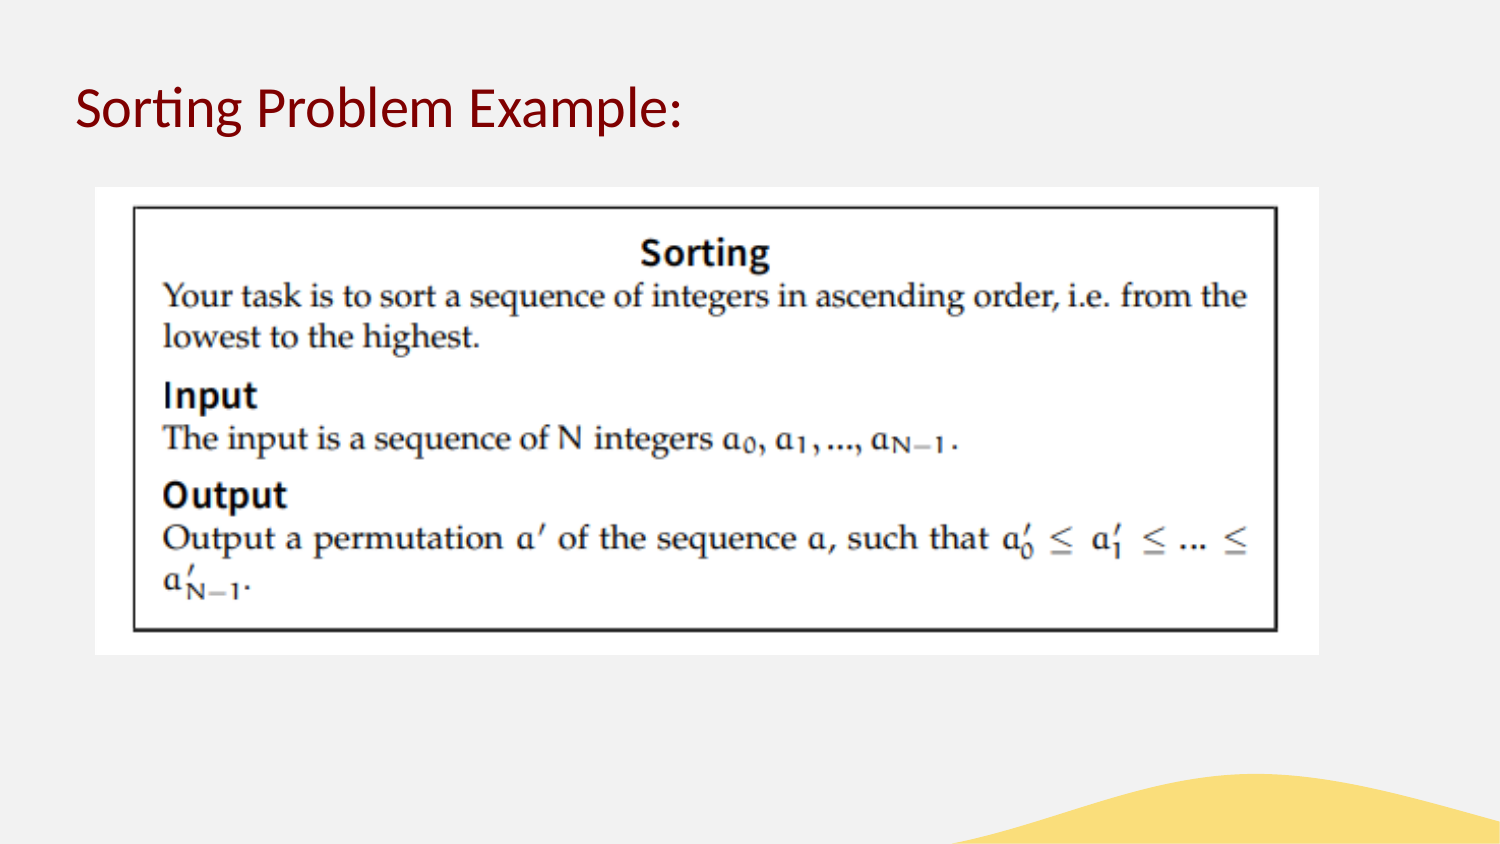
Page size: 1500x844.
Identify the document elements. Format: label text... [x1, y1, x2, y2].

title Sorting Problem Example: [75, 33, 1425, 175]
picture [94, 187, 1319, 656]
